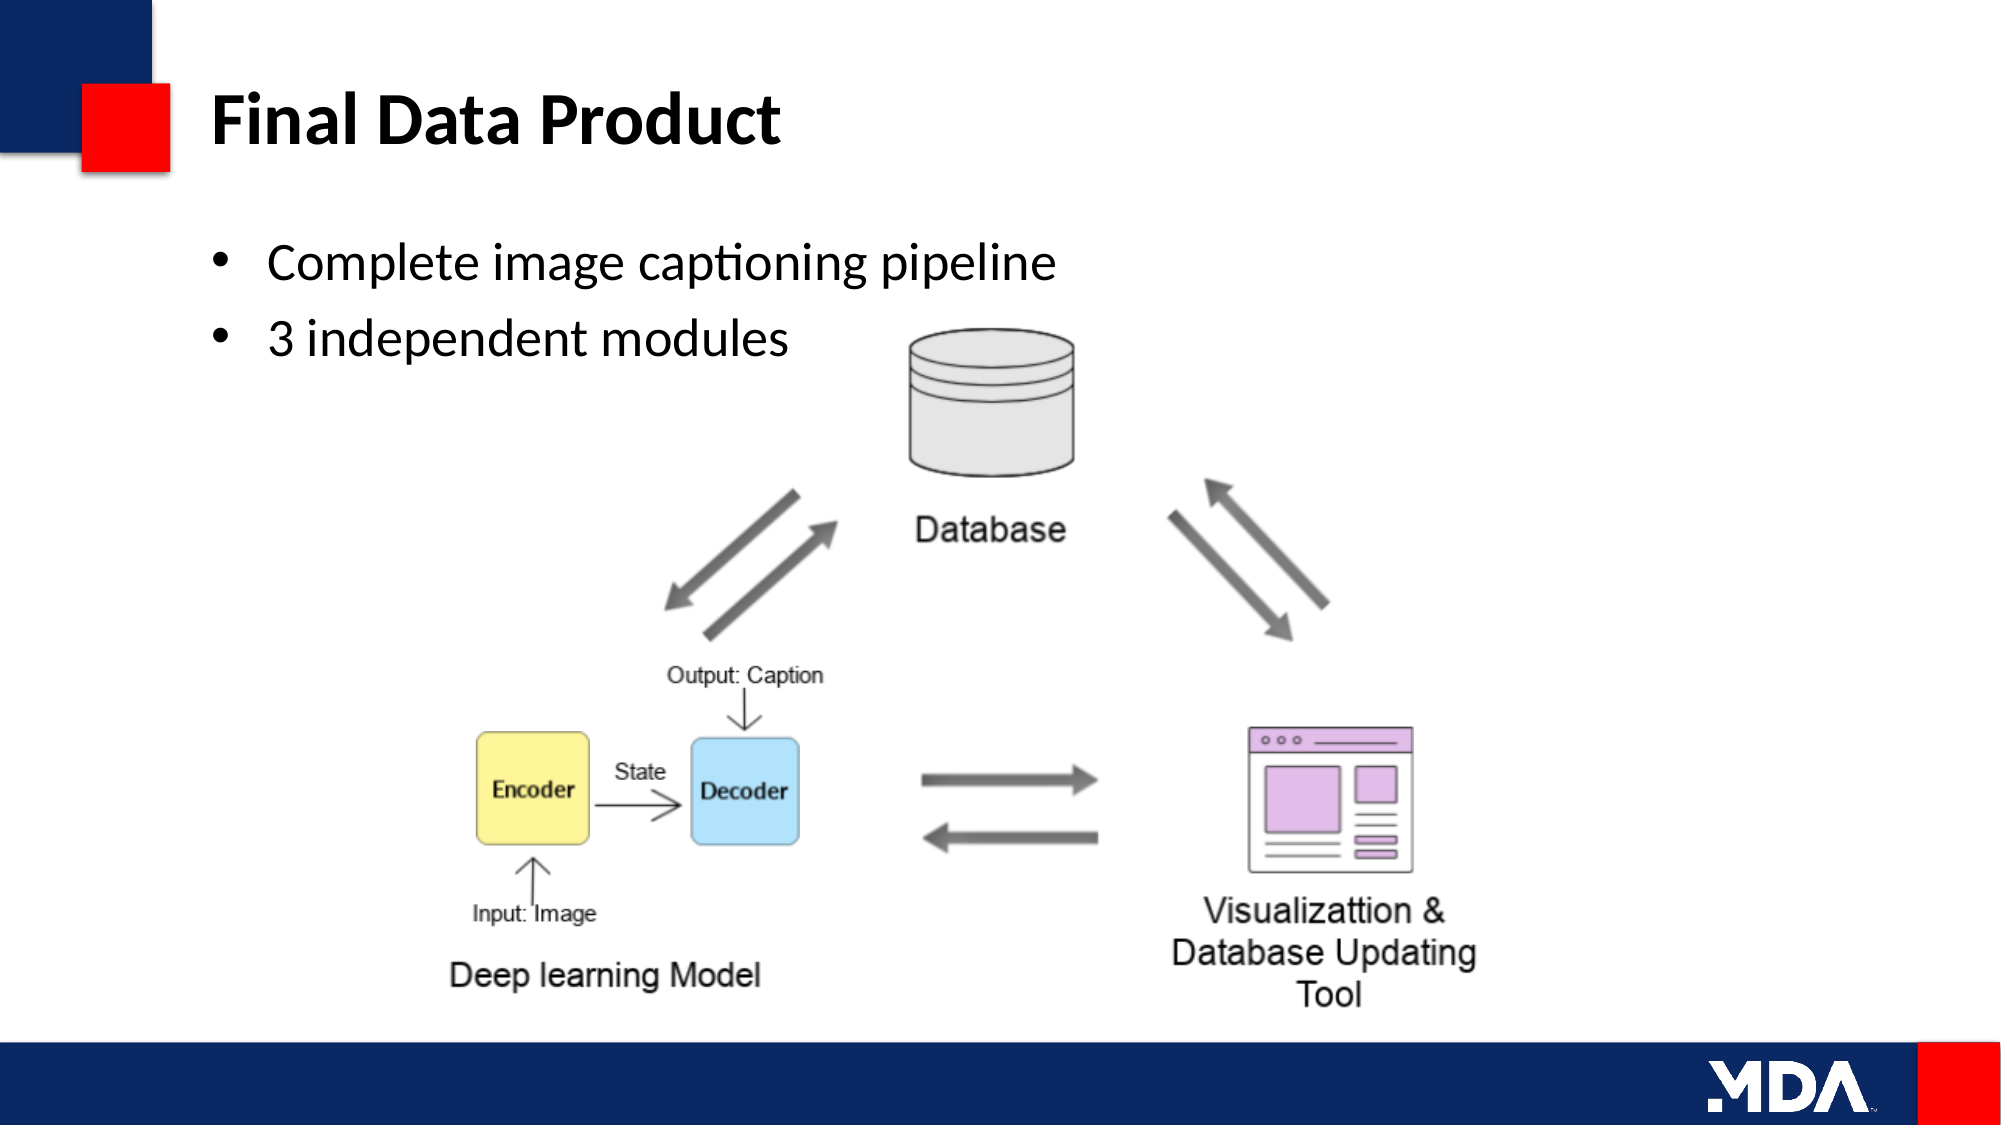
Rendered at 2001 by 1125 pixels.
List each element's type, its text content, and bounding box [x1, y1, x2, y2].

title Final Data Product [196, 61, 1840, 180]
picture [1708, 1061, 1877, 1112]
picture [380, 319, 1610, 1051]
list Complete image captioning pipeline 3 independent modules [196, 219, 1932, 598]
